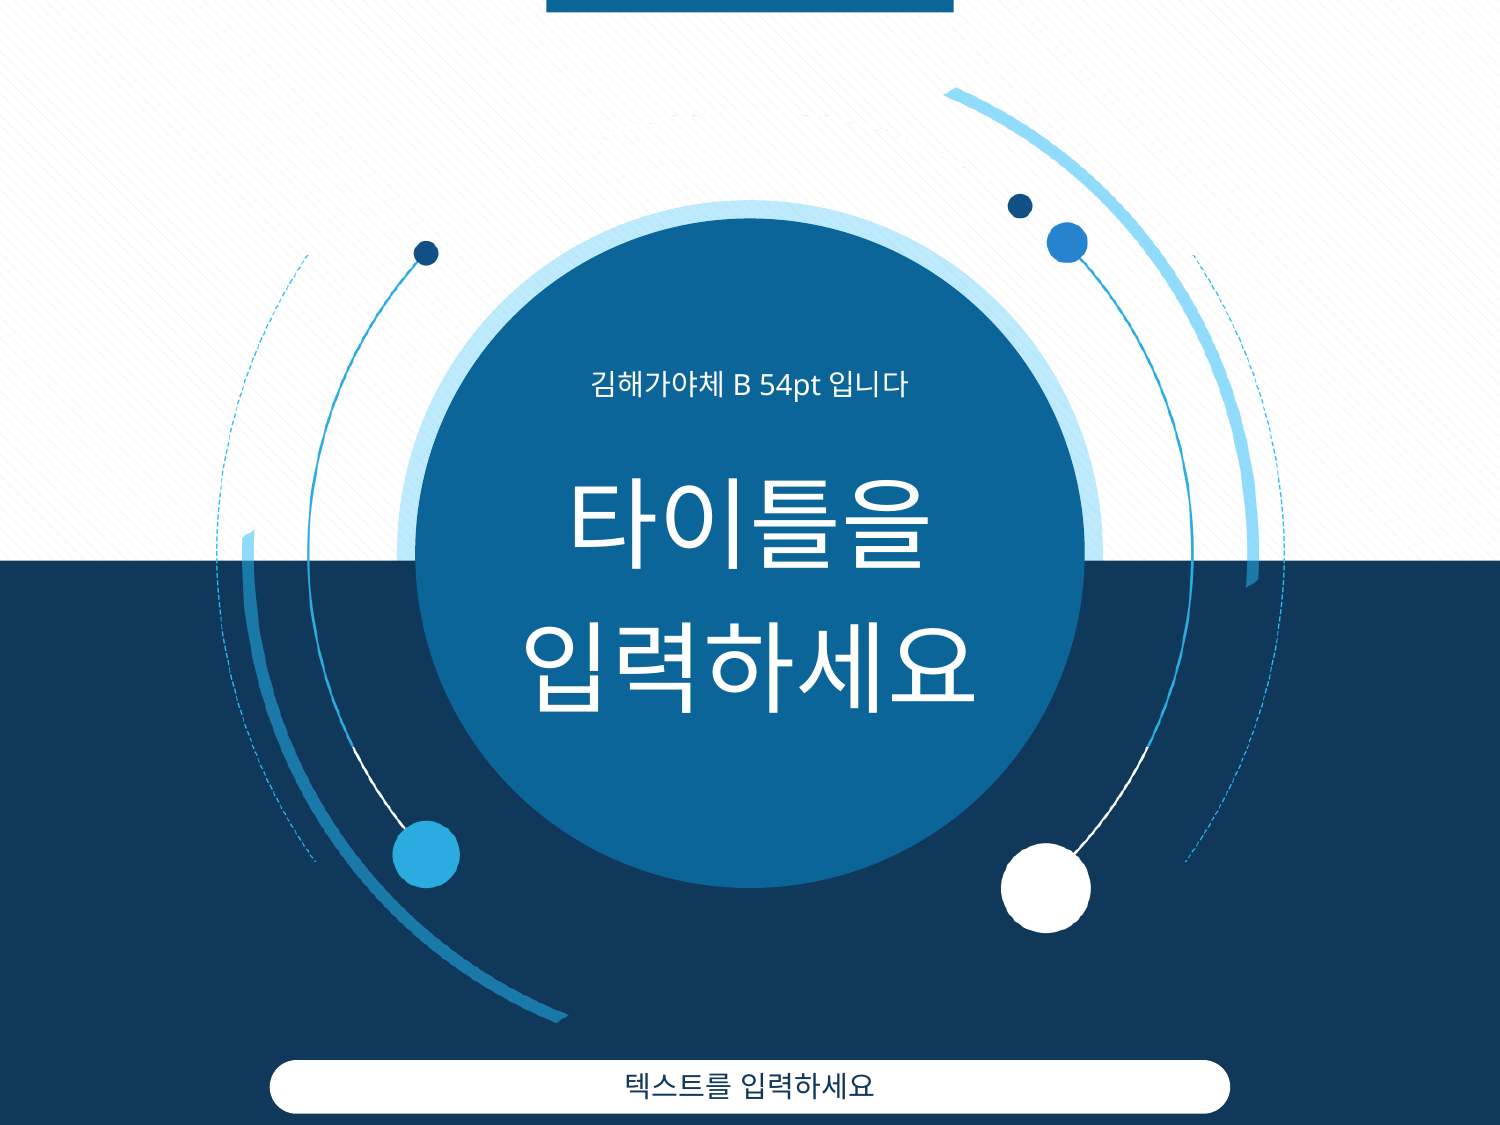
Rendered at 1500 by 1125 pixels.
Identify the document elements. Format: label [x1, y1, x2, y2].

text_box [269, 1060, 1231, 1114]
text_box [545, 0, 955, 13]
picture [0, 0, 1500, 1034]
text_box [0, 560, 1500, 1125]
